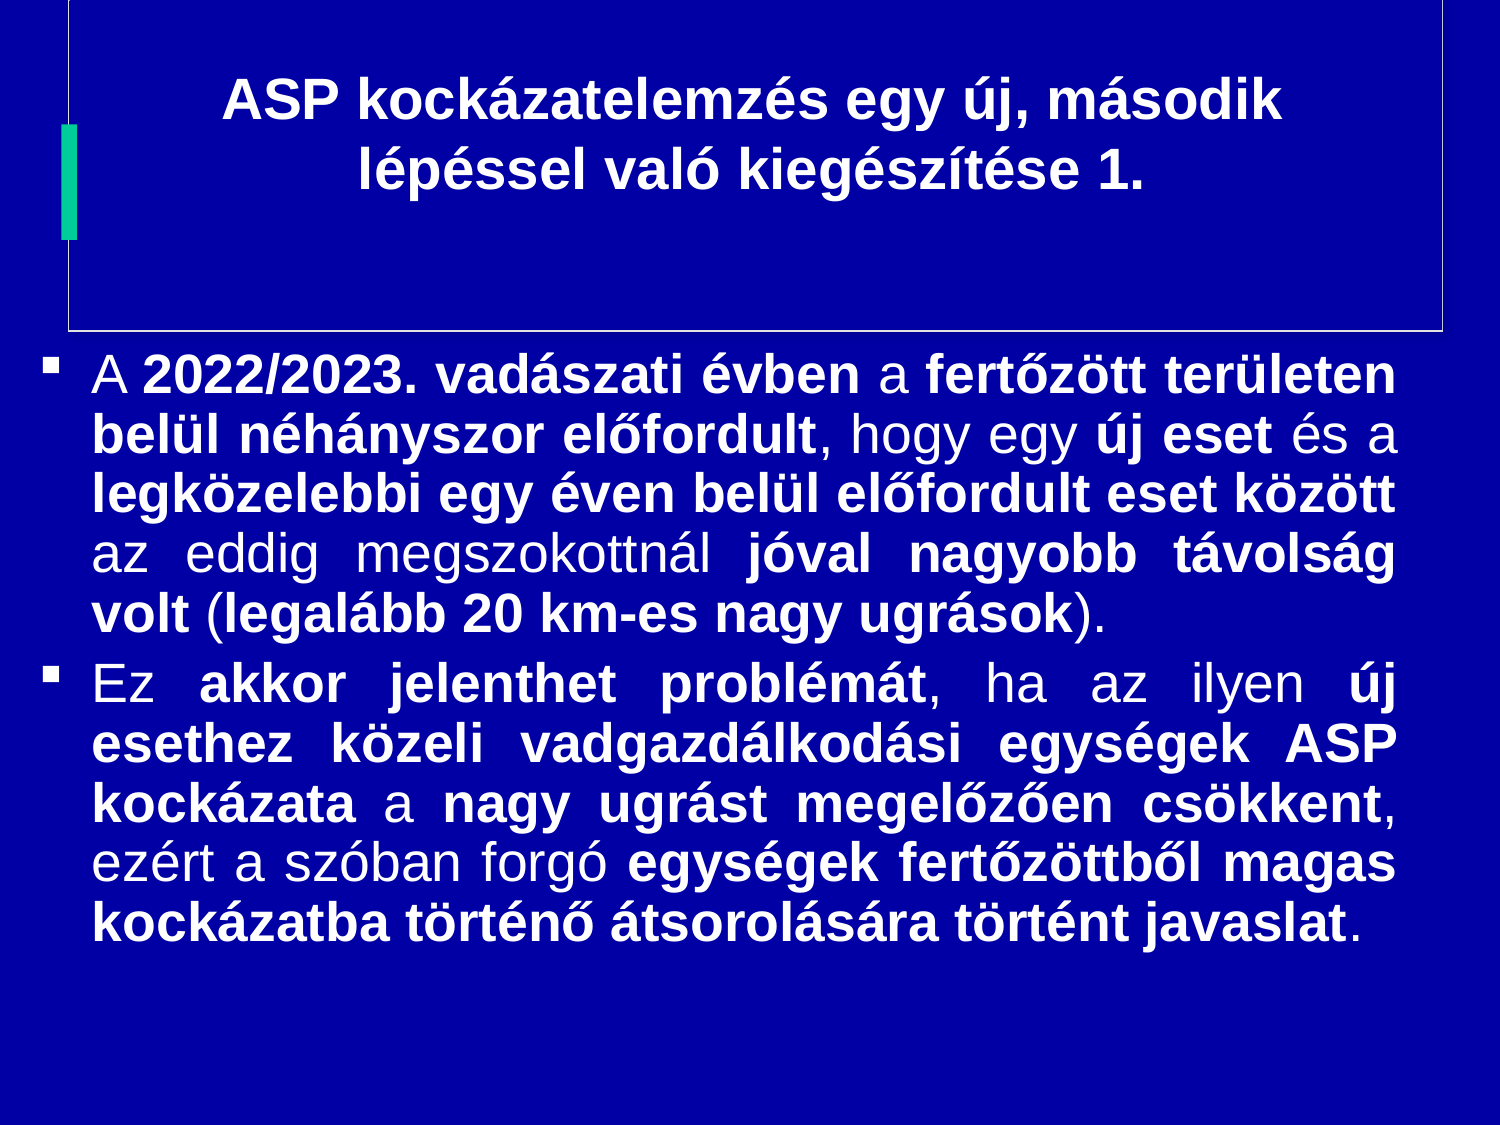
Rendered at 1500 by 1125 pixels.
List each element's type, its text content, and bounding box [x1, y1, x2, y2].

text_box [69, 0, 1443, 331]
text_box [60, 123, 78, 241]
list A 2022/2023. vadászati évben a fertőzött területen belül néhányszor előfordult, hogy egy új eset és a legközelebbi egy éven belül előfordult eset között az eddig megszokottnál jóval nagyobb távolság volt (legalább 20 km-es nagy ugrások). Ez akkor jelenthet problémát, ha az ilyen új esethez közeli vadgazdálkodási egységek ASP kockázata a nagy ugrást megelőzően csökkent, ezért a szóban forgó egységek fertőzöttből magas kockázatba történő átsorolására történt javaslat. [23, 338, 1413, 1047]
text_box [0, 0, 1500, 1125]
title ASP kockázatelemzés egy új, második lépéssel való kiegészítése 1. [141, 36, 1364, 226]
